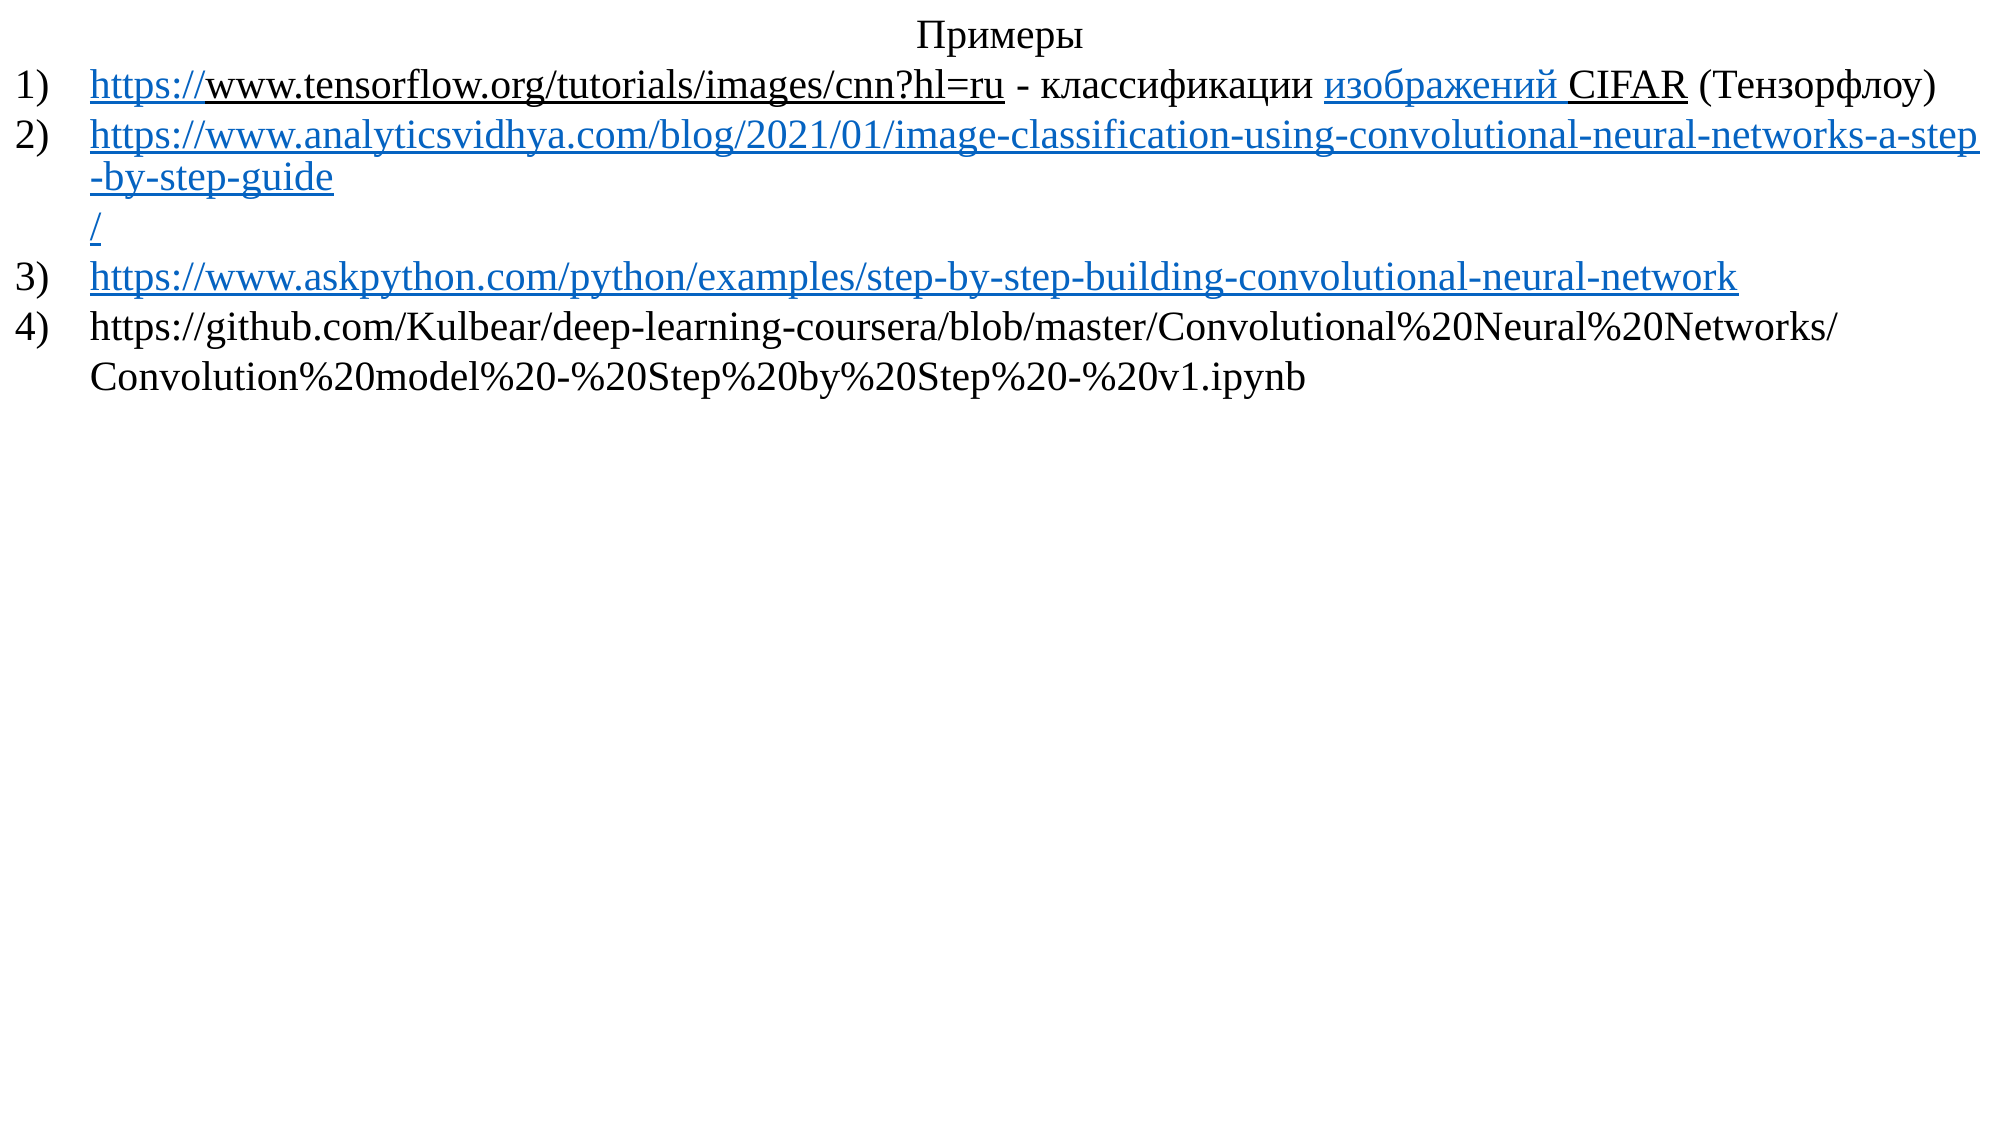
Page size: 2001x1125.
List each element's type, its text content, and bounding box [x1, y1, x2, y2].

text_box Примеры https://www.tensorflow.org/tutorials/images/cnn?hl=ru - классификации изображений CIFAR (Тензорфлоу) https://www.analyticsvidhya.com/blog/2021/01/image-classification-using-convolutional-neural-networks-a-step-by-step-guide/ https://www.askpython.com/python/examples/step-by-step-building-convolutional-neural-network https://github.com/Kulbear/deep-learning-coursera/blob/master/Convolutional%20Neural%20Networks/Convolution%20model%20-%20Step%20by%20Step%20-%20v1.ipynb [0, 0, 2000, 415]
